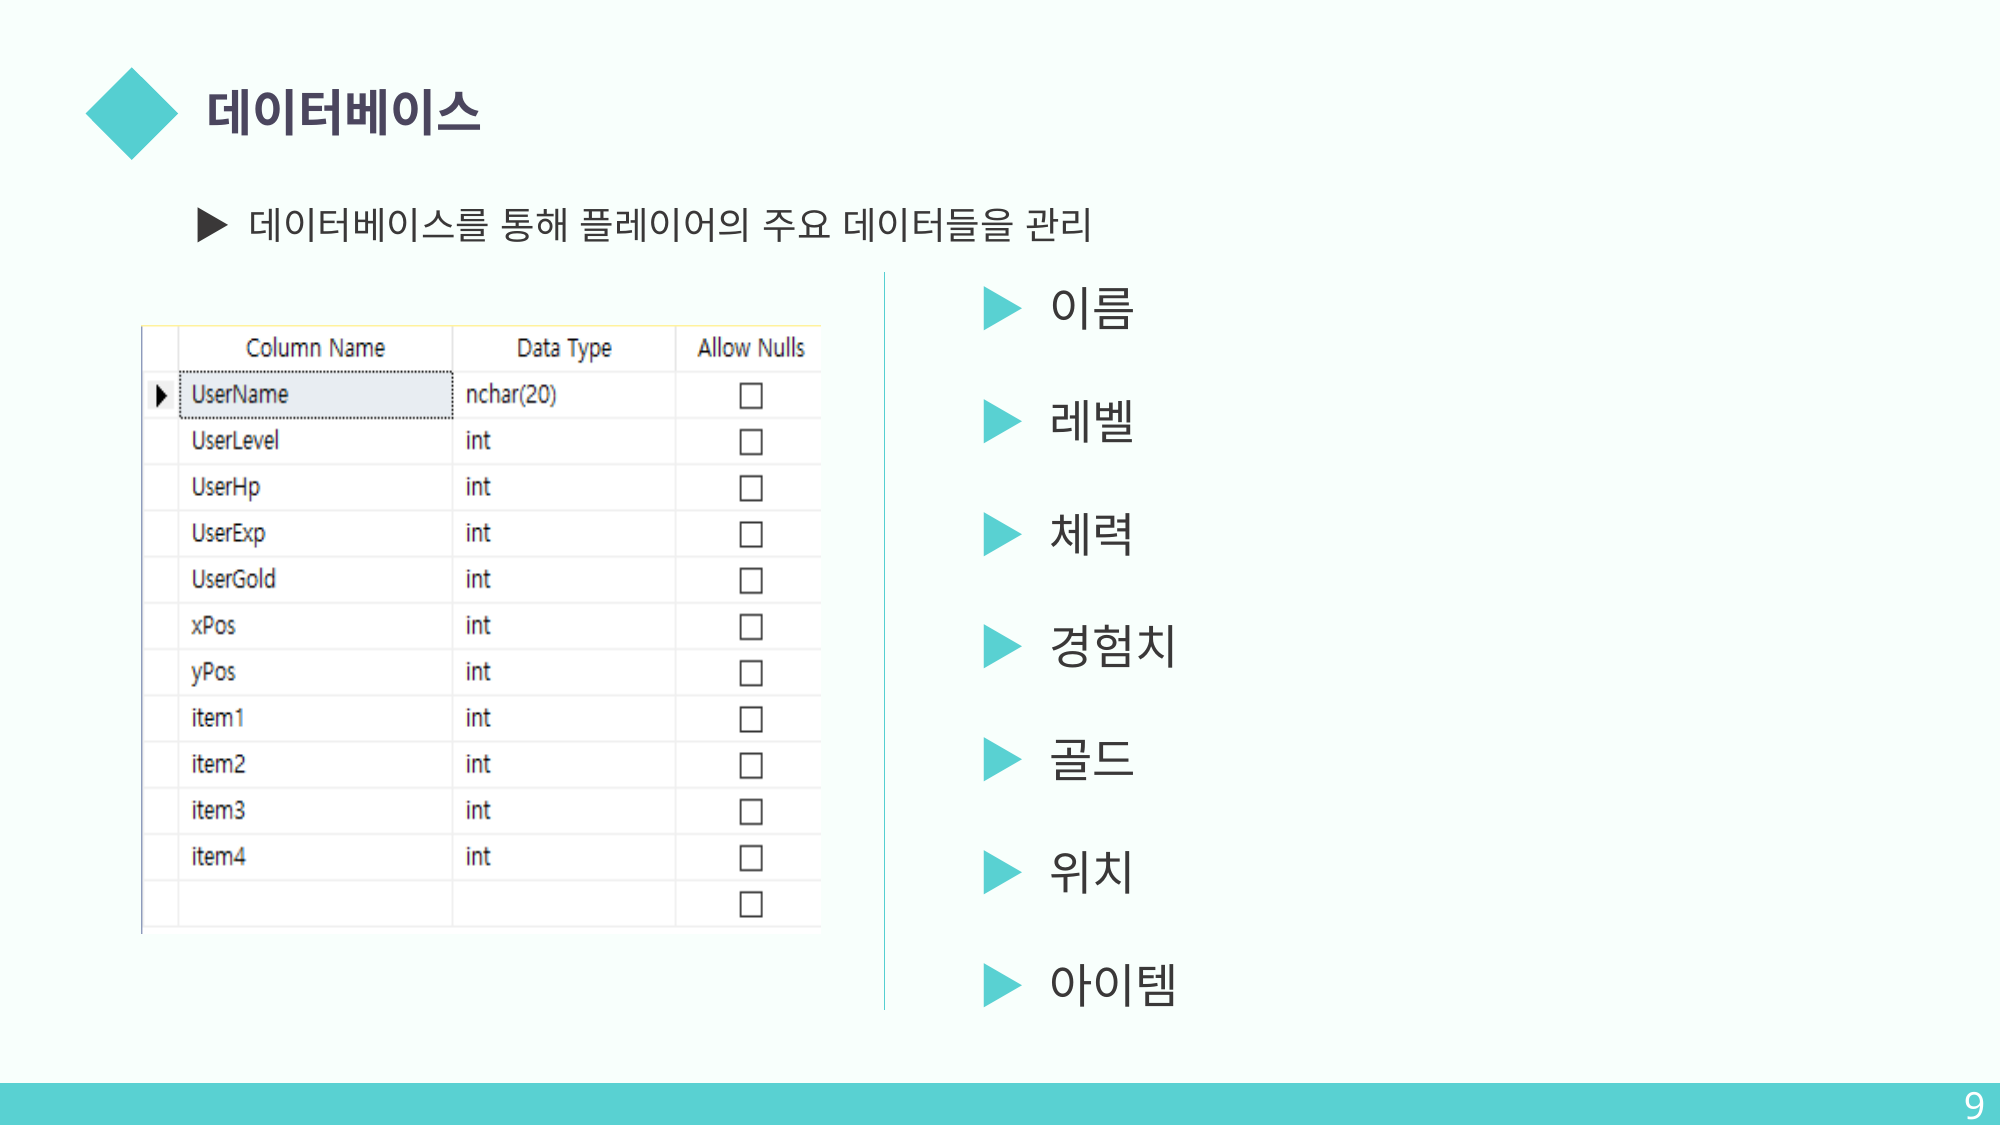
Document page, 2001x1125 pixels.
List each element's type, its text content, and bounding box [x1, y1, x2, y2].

text_box ▶ 데이터베이스를 통해 플레이어의 주요 데이터들을 관리 [179, 149, 1355, 300]
picture [141, 325, 821, 934]
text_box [85, 67, 179, 160]
text_box 데이터베이스 [191, 73, 498, 149]
text_box ▶ 이름 ▶ 레벨 ▶ 체력 ▶ 경험치 ▶ 골드 ▶ 위치 ▶ 아이템 [963, 272, 2000, 1022]
text_box 9 [0, 1082, 2000, 1125]
